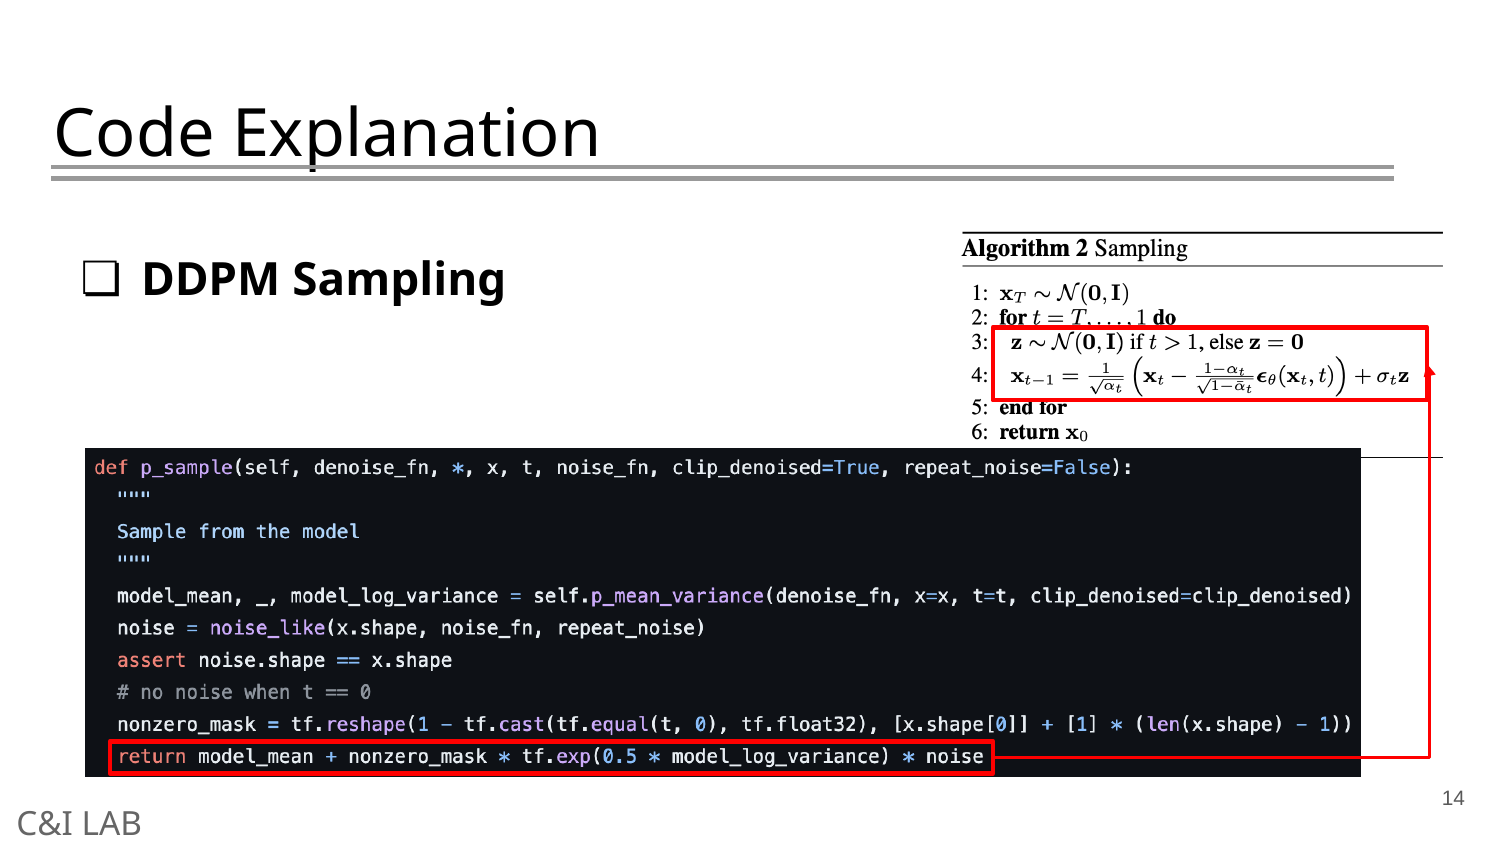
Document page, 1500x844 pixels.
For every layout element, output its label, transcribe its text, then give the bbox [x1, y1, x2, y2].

list DDPM Sampling [51, 226, 950, 321]
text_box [992, 363, 1428, 758]
text_box C&I LAB [1, 801, 1500, 844]
title Code Explanation [38, 74, 1437, 169]
slide_number 14 [1389, 764, 1480, 801]
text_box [50, 166, 1395, 179]
picture [84, 222, 1450, 777]
